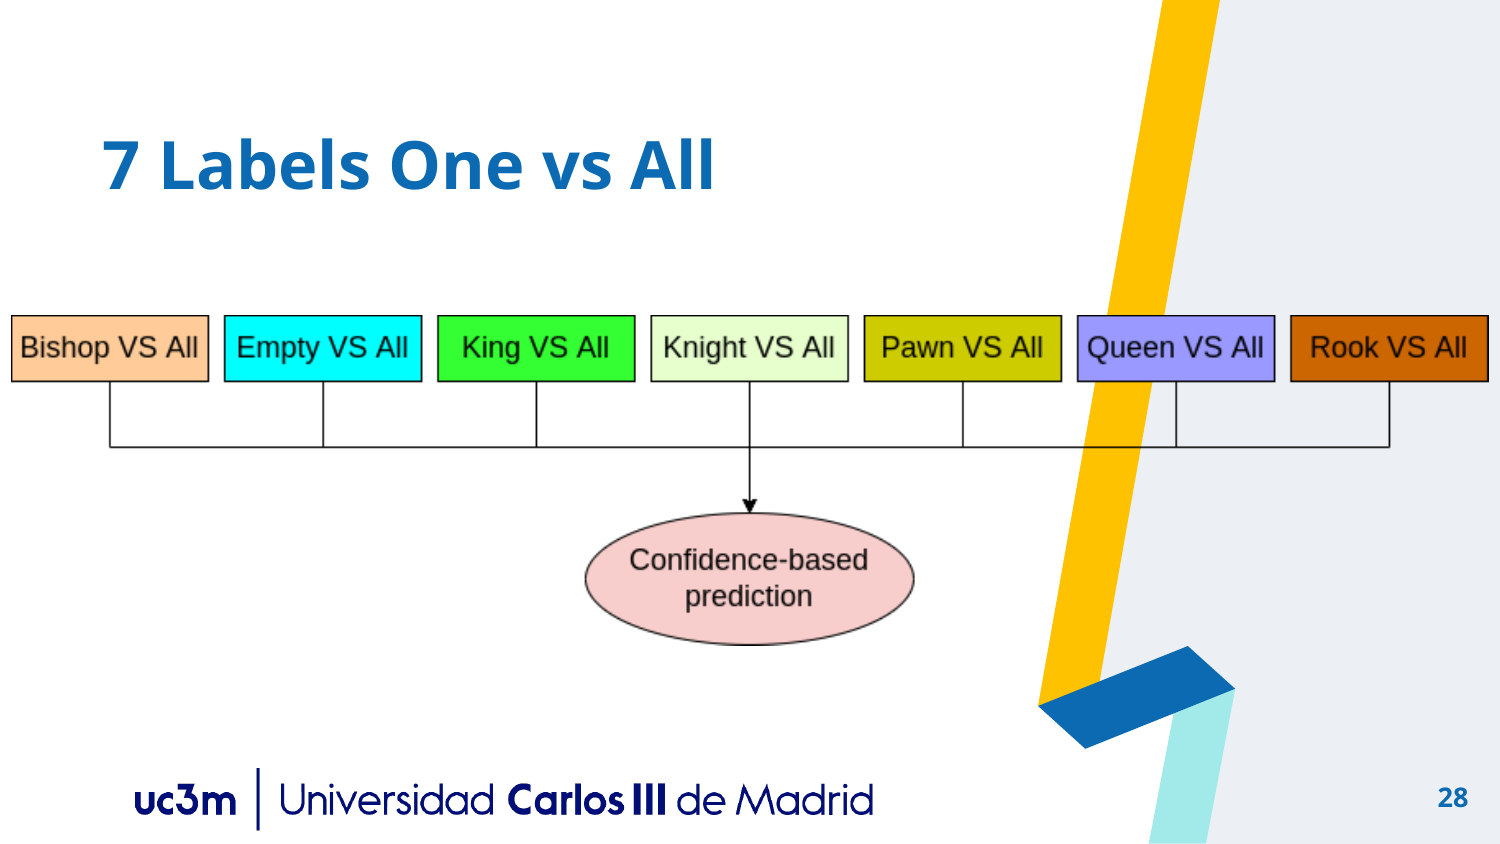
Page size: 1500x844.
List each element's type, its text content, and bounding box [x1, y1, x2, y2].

slide_number ‹#› [1378, 766, 1469, 832]
picture [10, 315, 1489, 646]
picture [102, 758, 887, 840]
title 7 Labels One vs All [102, 137, 1158, 203]
